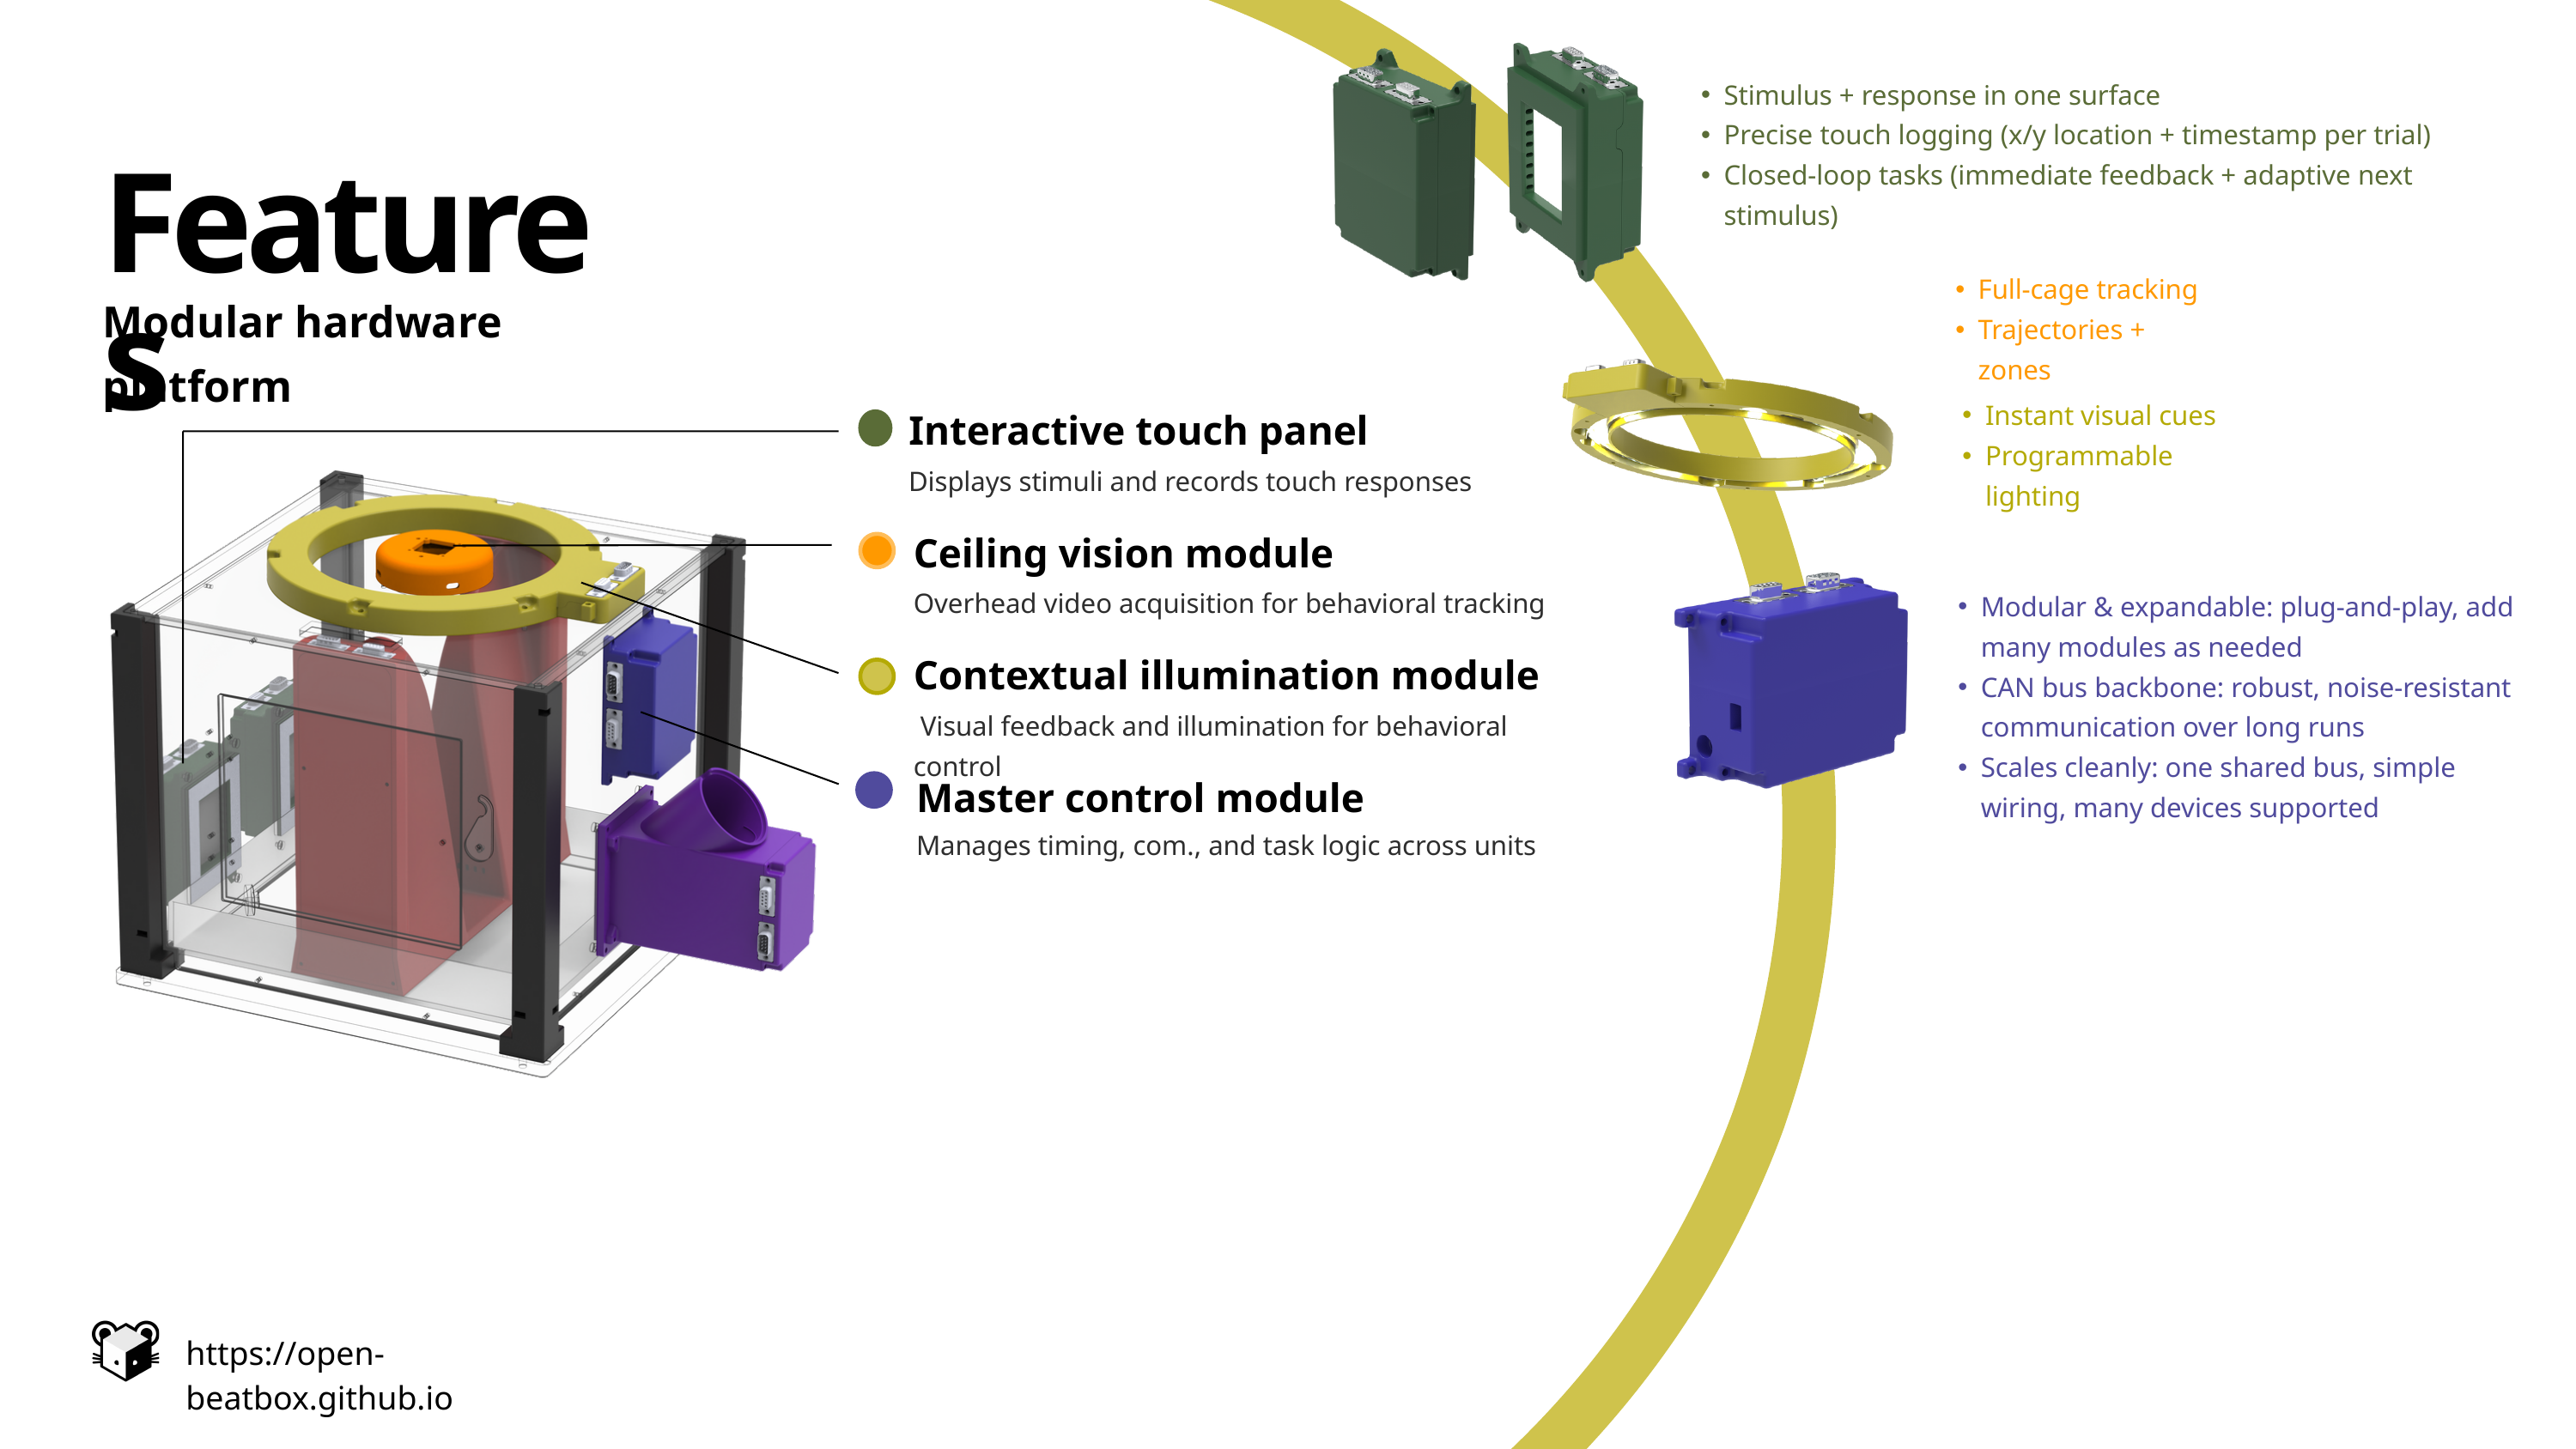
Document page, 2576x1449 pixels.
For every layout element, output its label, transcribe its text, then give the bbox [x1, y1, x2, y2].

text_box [0, 0, 1765, 1449]
text_box Stimulus + response in one surface Precise touch logging (x/y location + timestamp per trial) Closed-loop tasks (immediate feedback + adaptive next stimulus) [1768, 70, 2524, 231]
text_box [1768, 251, 1932, 516]
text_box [0, 364, 1630, 1250]
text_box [1932, 264, 2266, 514]
text_box Modular & expandable: plug-and-play, add many modules as needed CAN bus backbone: robust, noise-resistant communication over long runs Scales cleanly: one shared bus, simple wiring, many devices supported [1935, 581, 2529, 823]
text_box [1768, 516, 1943, 829]
